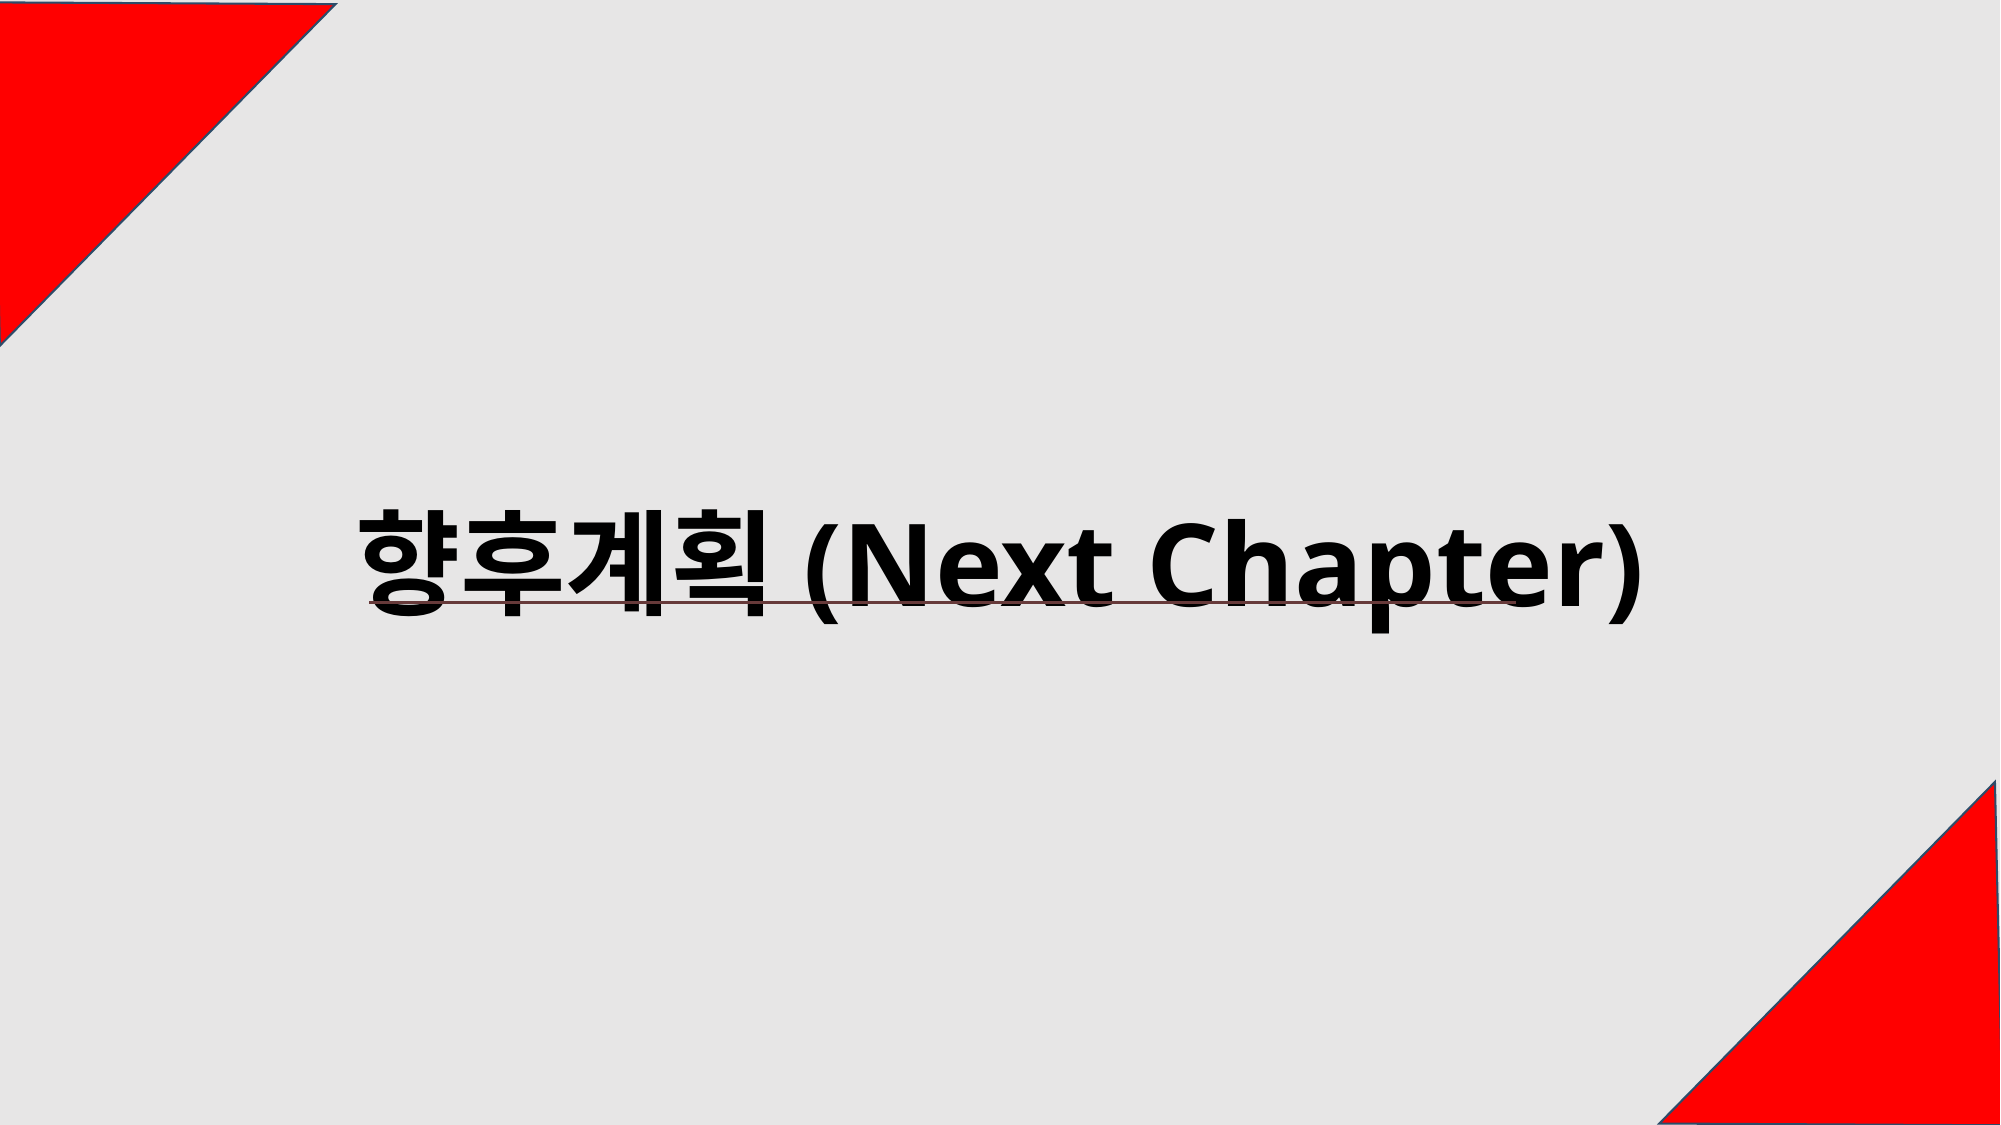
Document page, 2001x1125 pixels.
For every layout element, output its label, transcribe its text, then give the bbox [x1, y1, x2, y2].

text_box [0, 1, 338, 348]
text_box [1656, 779, 2000, 1125]
text_box 향후계획(Next Chapter) [0, 416, 2000, 637]
